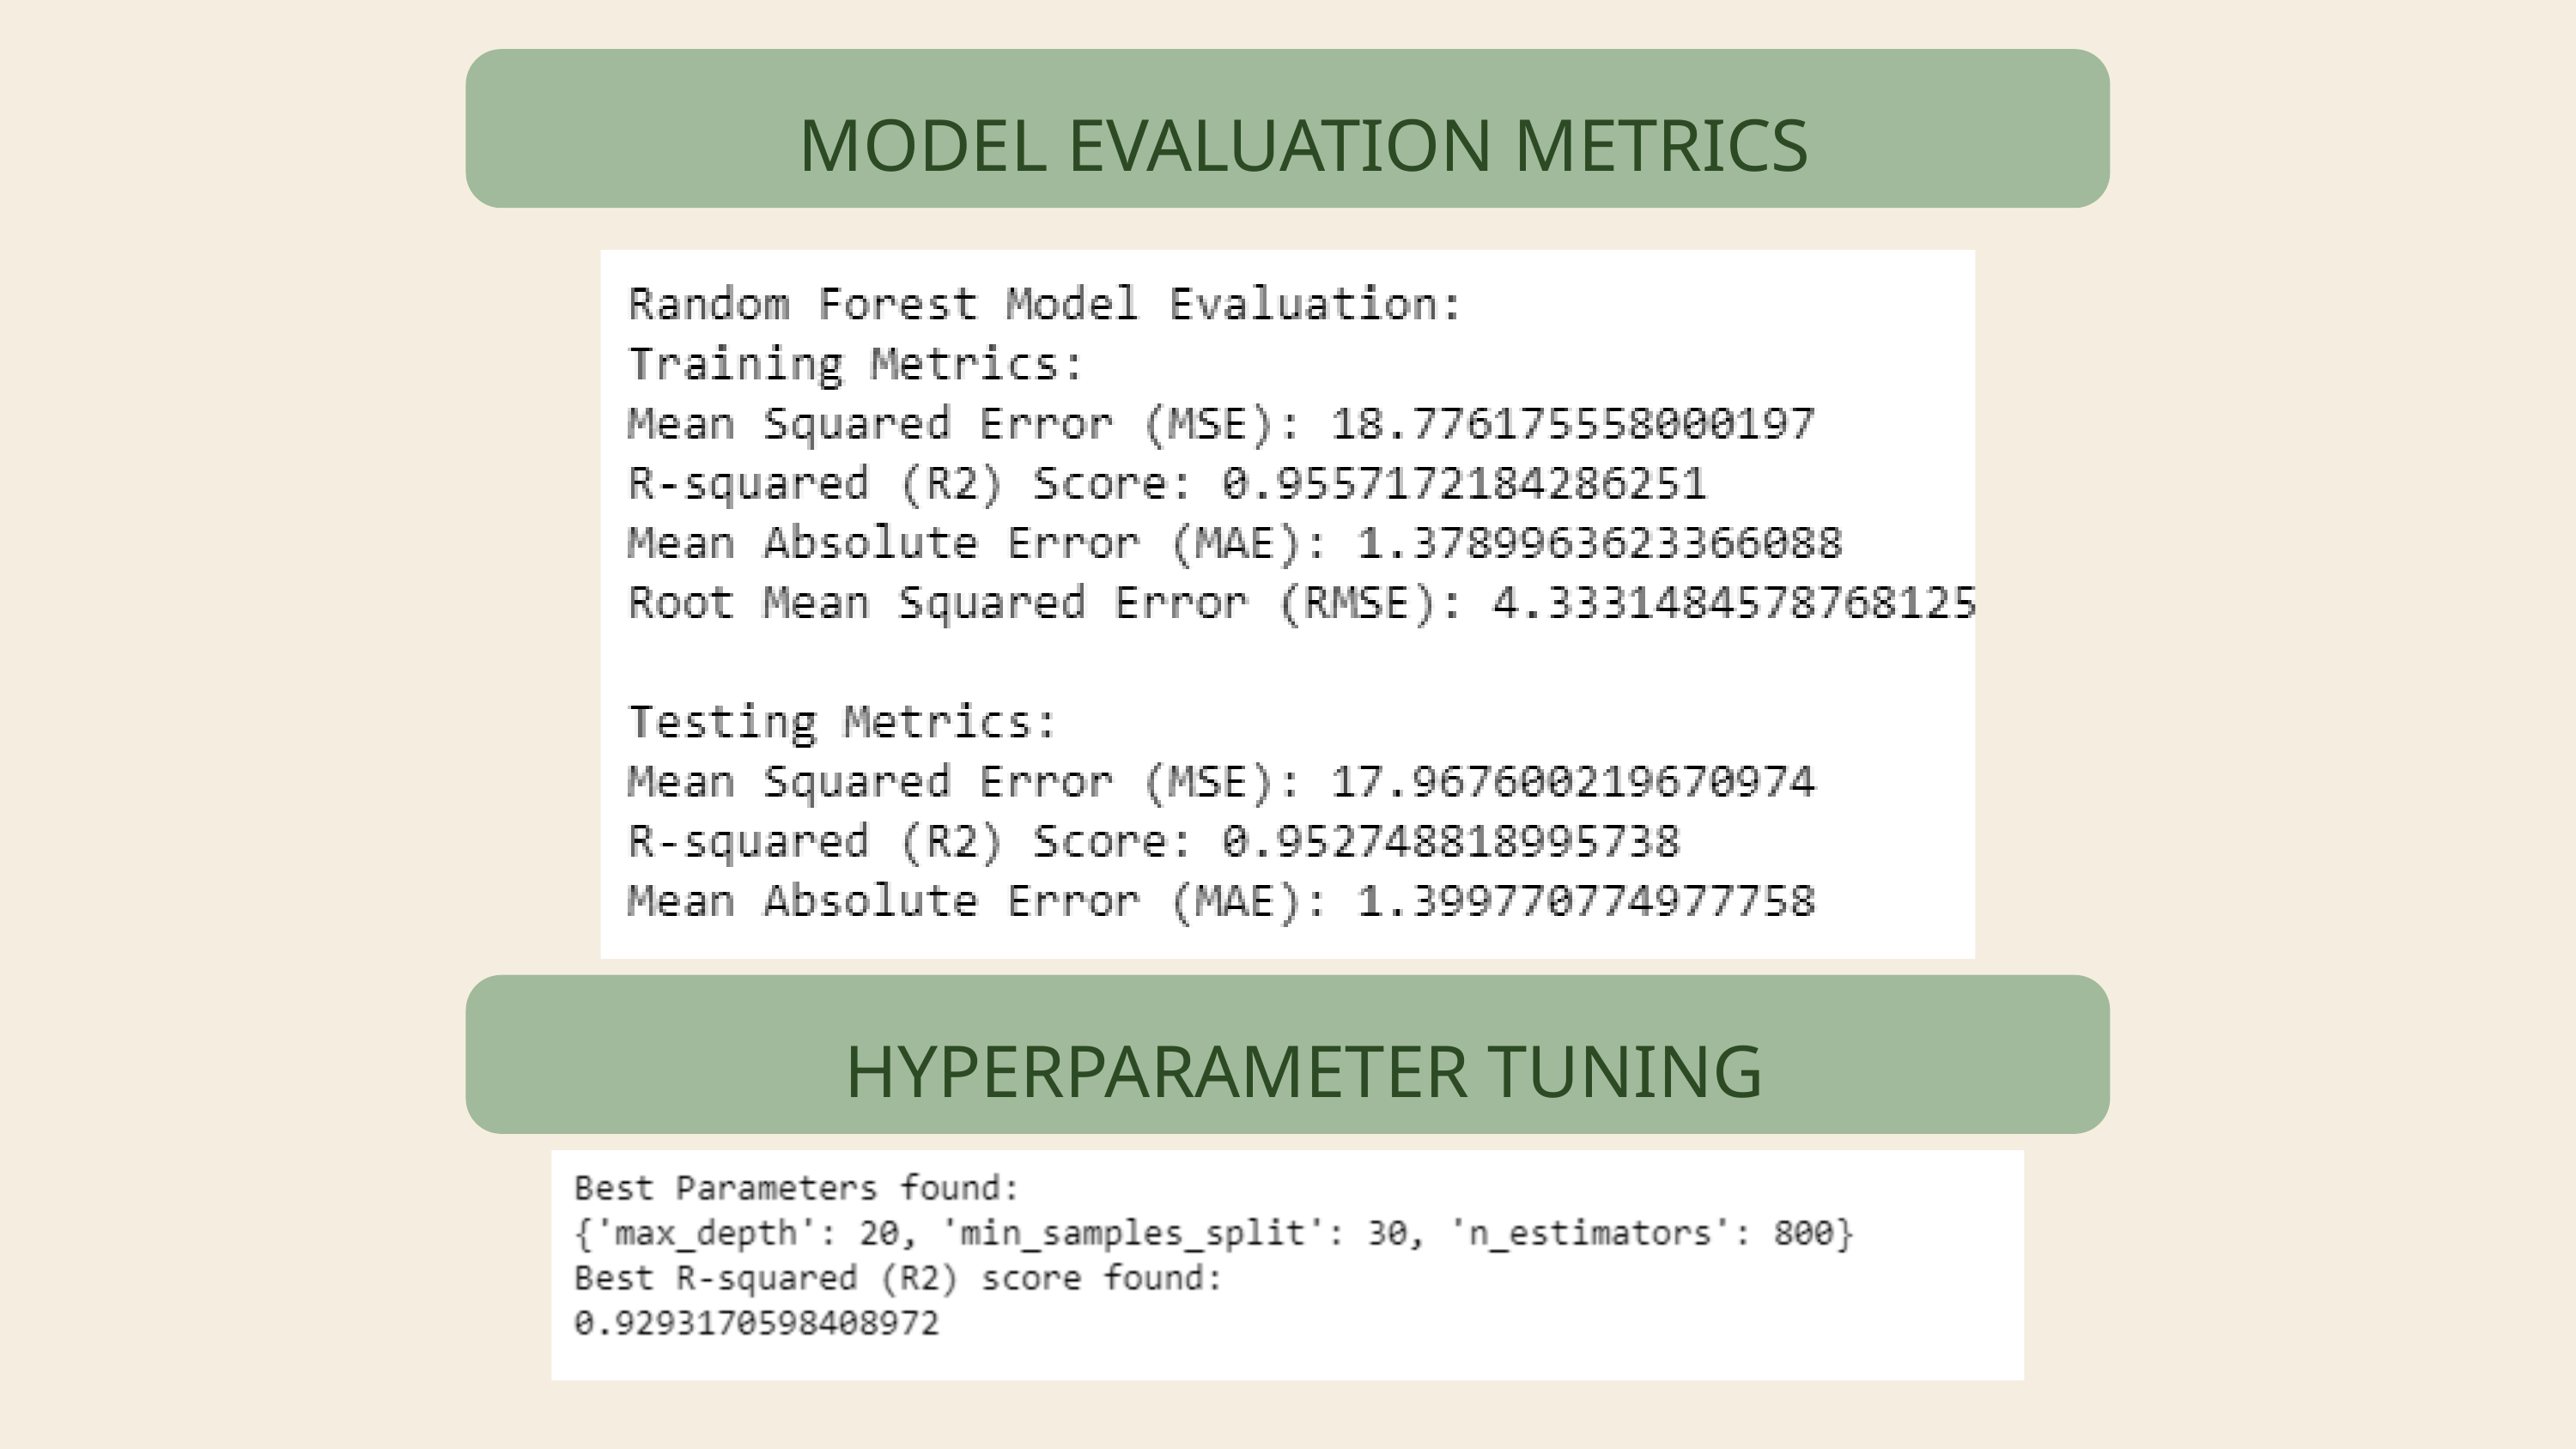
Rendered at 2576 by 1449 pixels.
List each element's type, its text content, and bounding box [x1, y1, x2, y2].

text_box [551, 1150, 2025, 1380]
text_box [465, 48, 2111, 209]
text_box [465, 974, 2111, 1135]
text_box HYPERPARAMETER TUNING [465, 963, 2144, 1112]
text_box MODEL EVALUATION METRICS [465, 37, 2144, 186]
text_box [600, 250, 1976, 959]
